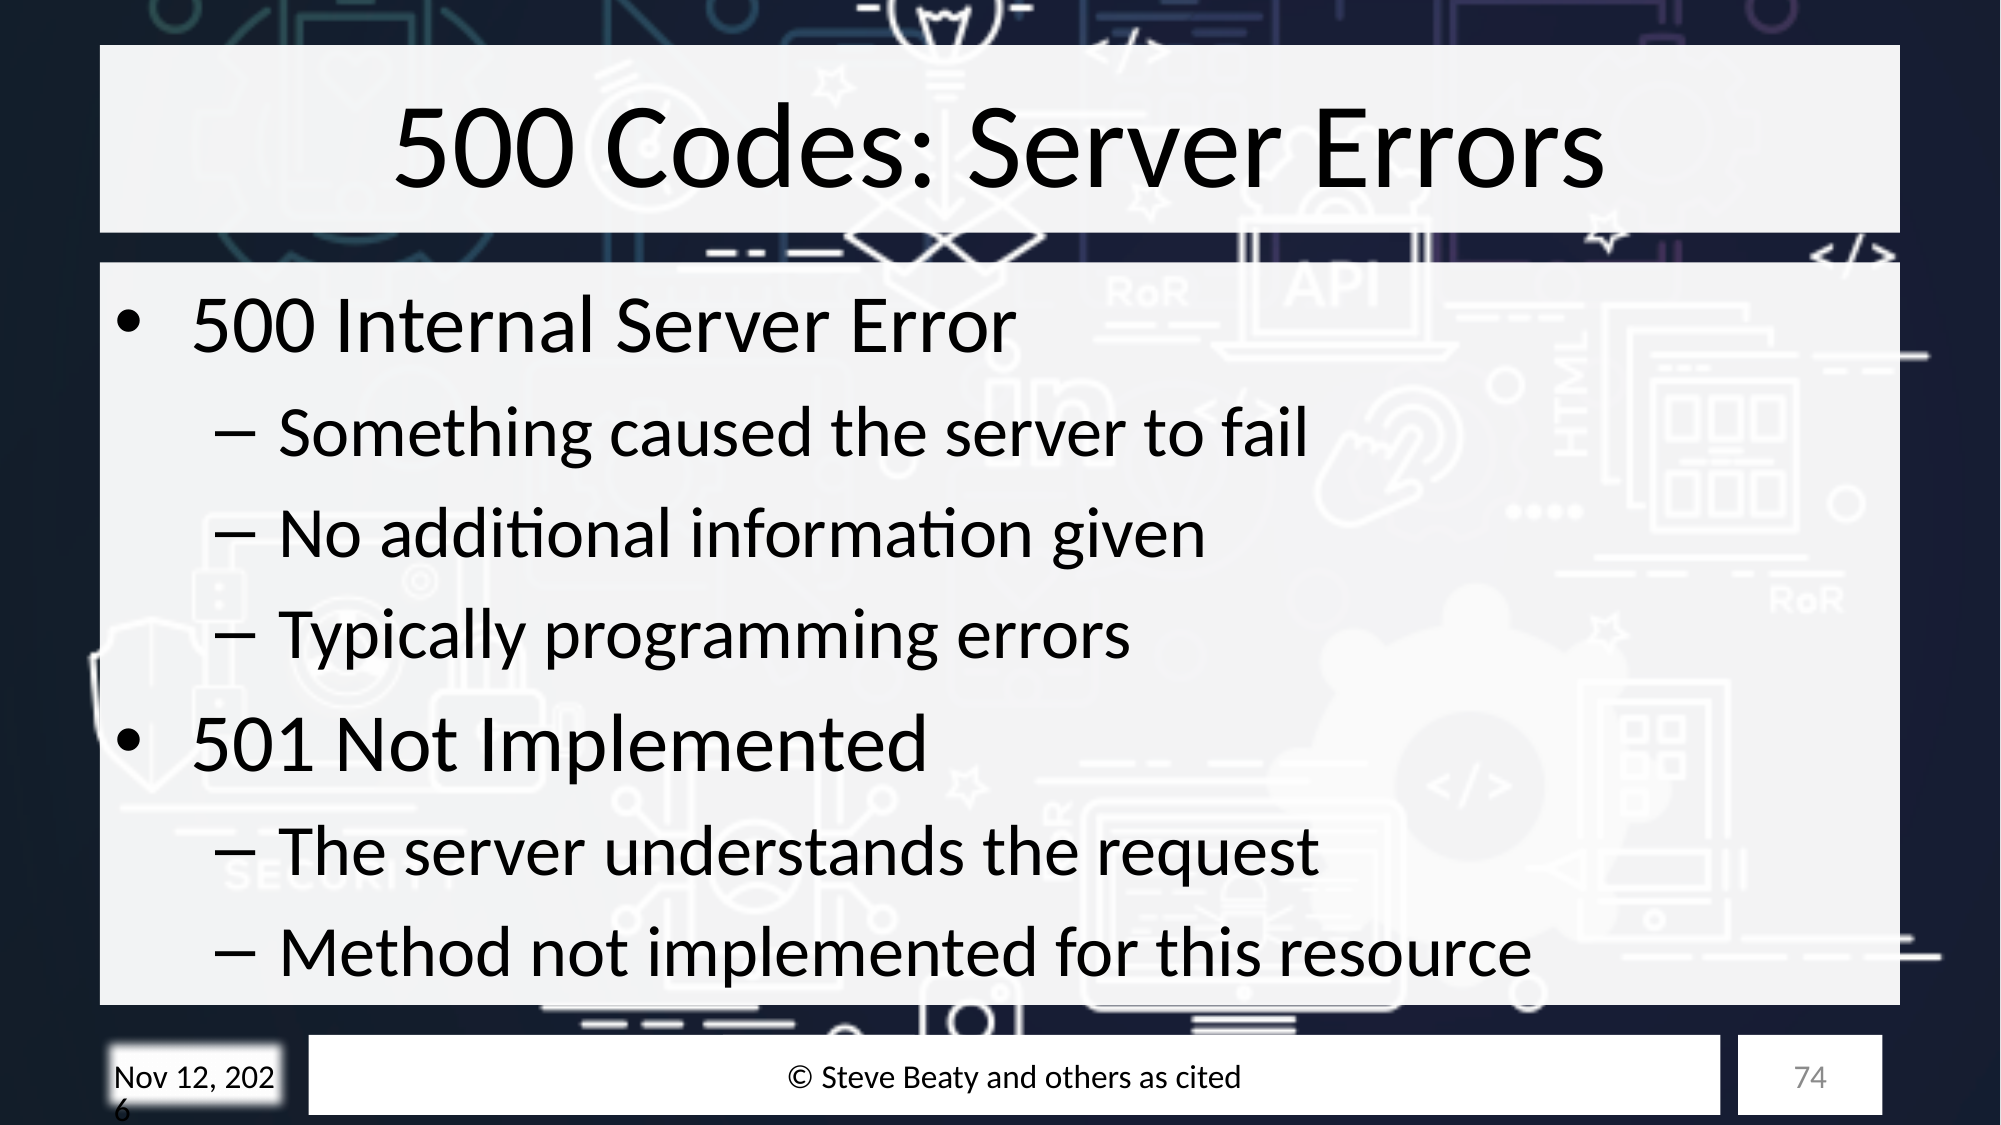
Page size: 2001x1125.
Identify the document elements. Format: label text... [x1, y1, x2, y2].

title 500 Codes: Server Errors [99, 45, 1900, 233]
slide_number 74 [1738, 1034, 1883, 1115]
picture [0, 0, 2001, 1125]
list 500 Internal Server Error Something caused the server to fail No additional information given Typically programming errors 501 Not Implemented The server understands the request Method not implemented for this resource [99, 262, 1900, 1005]
footer © Steve Beaty and others as cited [308, 1034, 1721, 1115]
